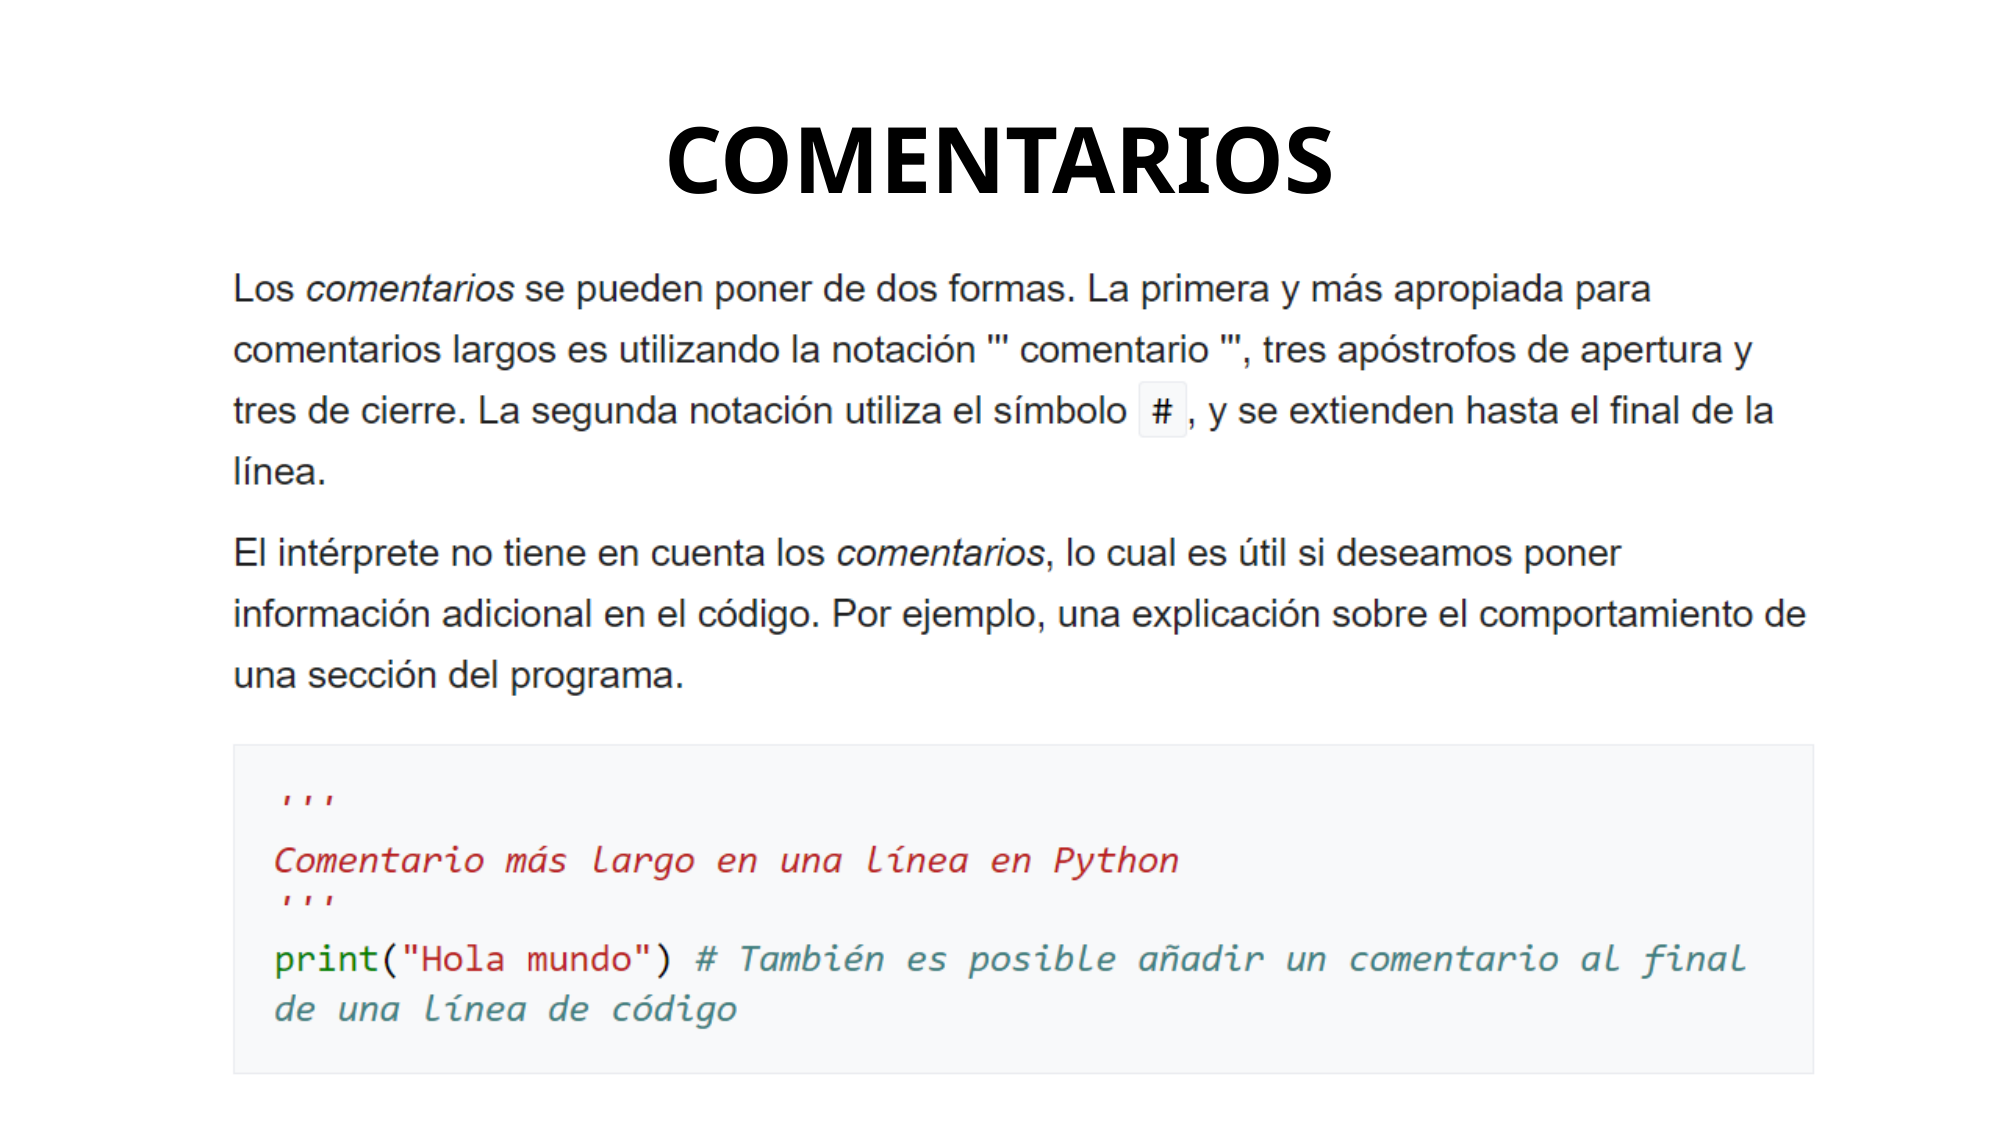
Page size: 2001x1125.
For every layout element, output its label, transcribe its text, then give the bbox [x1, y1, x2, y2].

picture [210, 246, 1841, 1087]
title COMENTARIOS [95, 80, 1905, 248]
